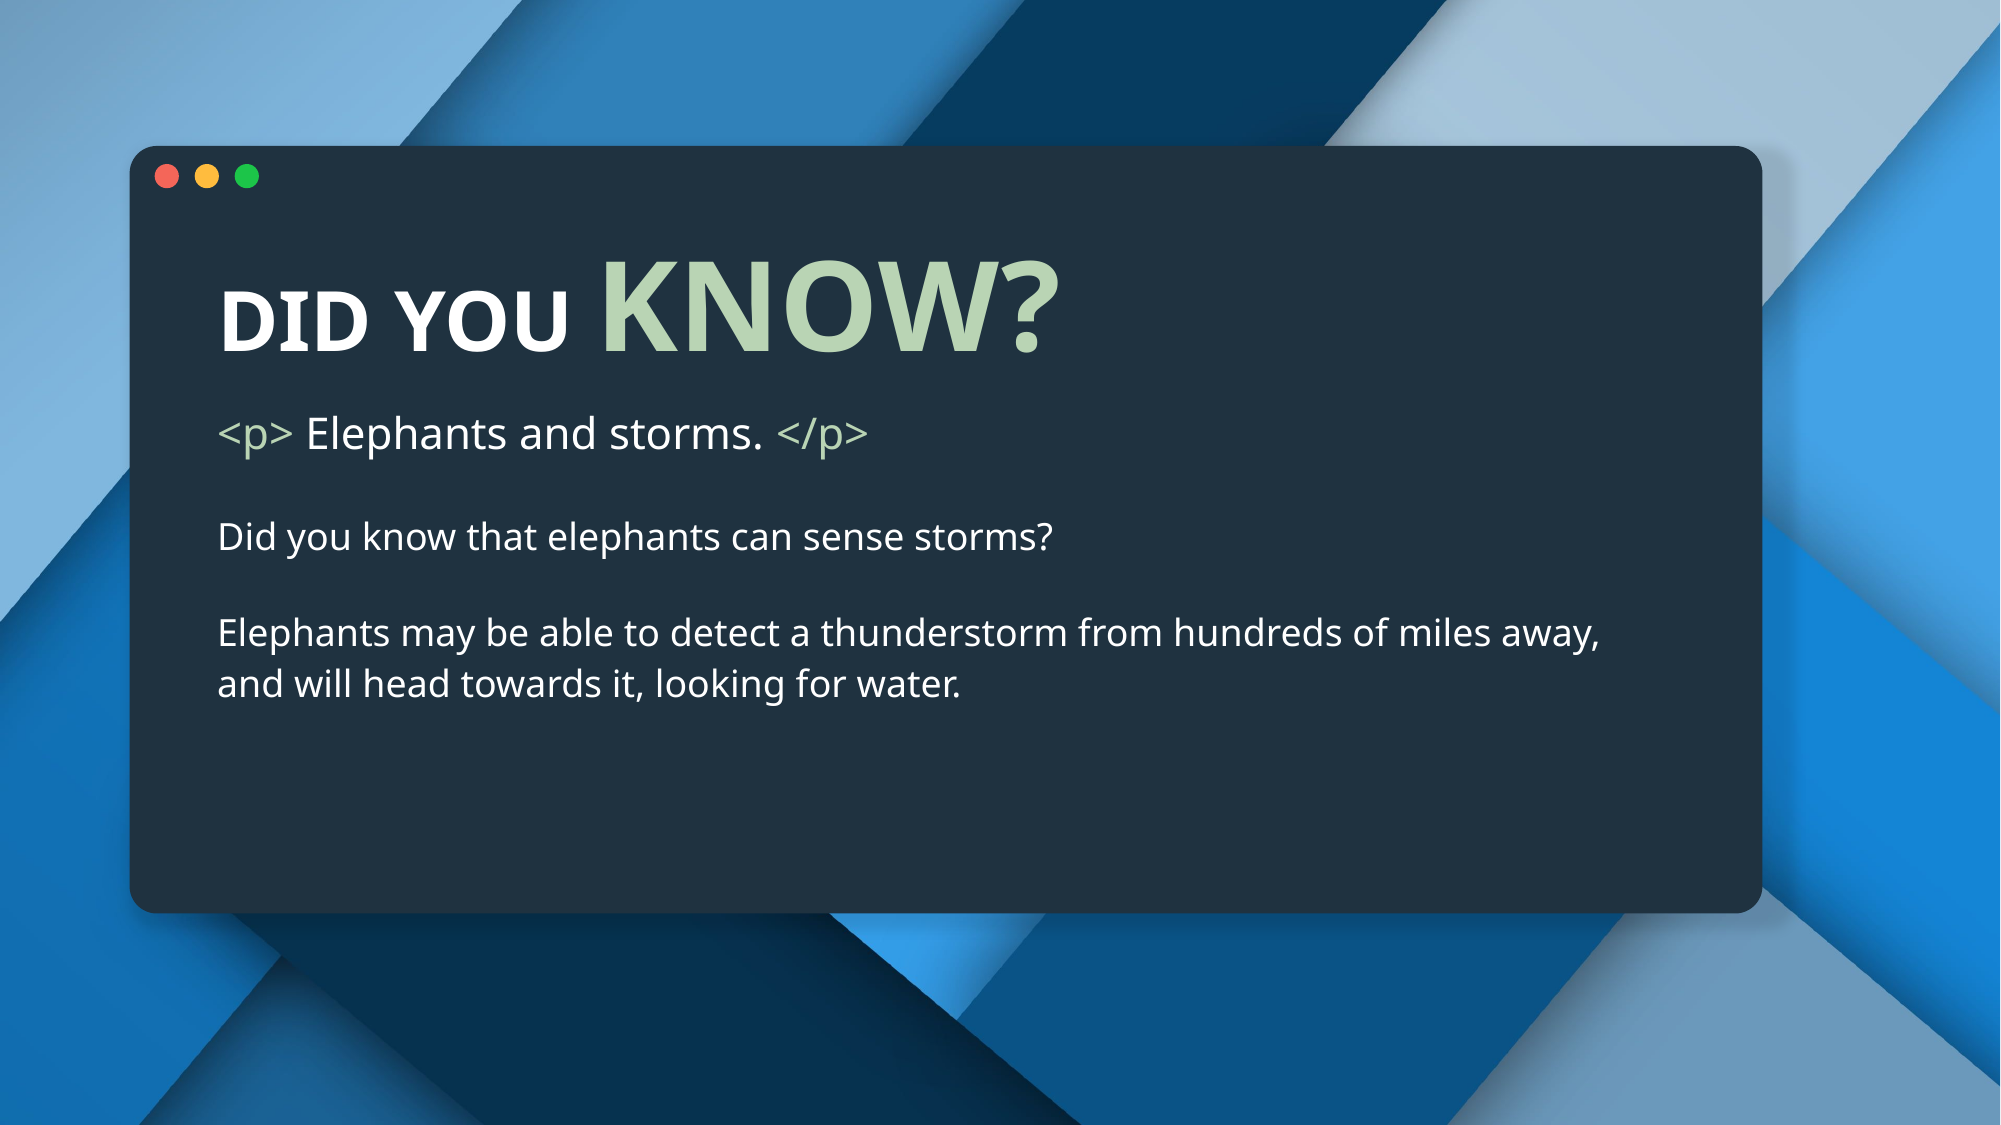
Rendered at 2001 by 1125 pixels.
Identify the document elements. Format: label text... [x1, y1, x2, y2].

picture [0, 0, 2001, 1125]
list Did you know that elephants can sense storms? Elephants may be able to detect a thunderstorm from hundreds of miles away, and will head towards it, looking for water. [197, 486, 1652, 830]
title DID YOU KNOW? [197, 205, 1476, 332]
subtitle <p> Elephants and storms. </p> [197, 378, 1476, 486]
